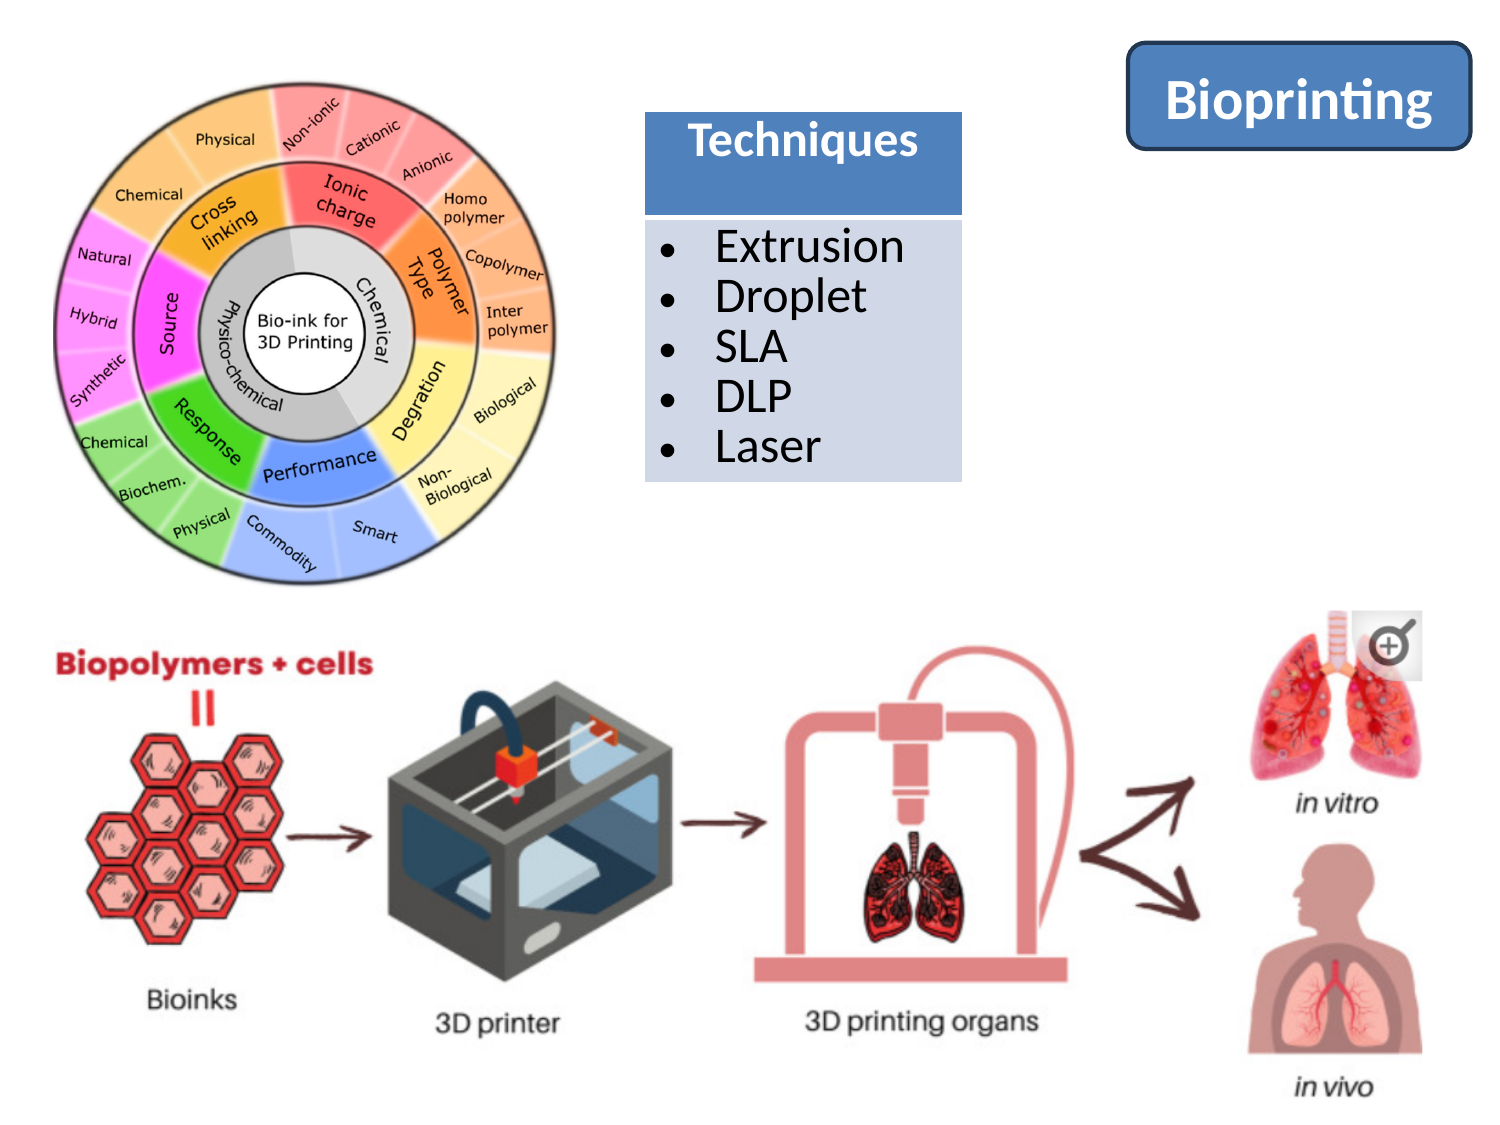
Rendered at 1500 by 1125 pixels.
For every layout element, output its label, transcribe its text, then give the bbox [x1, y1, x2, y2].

table_header Techniques [645, 112, 962, 215]
picture [29, 68, 1471, 1125]
table_cell Extrusion Droplet SLA DLP Laser [645, 220, 962, 482]
text_box Bioprinting [1125, 40, 1473, 152]
